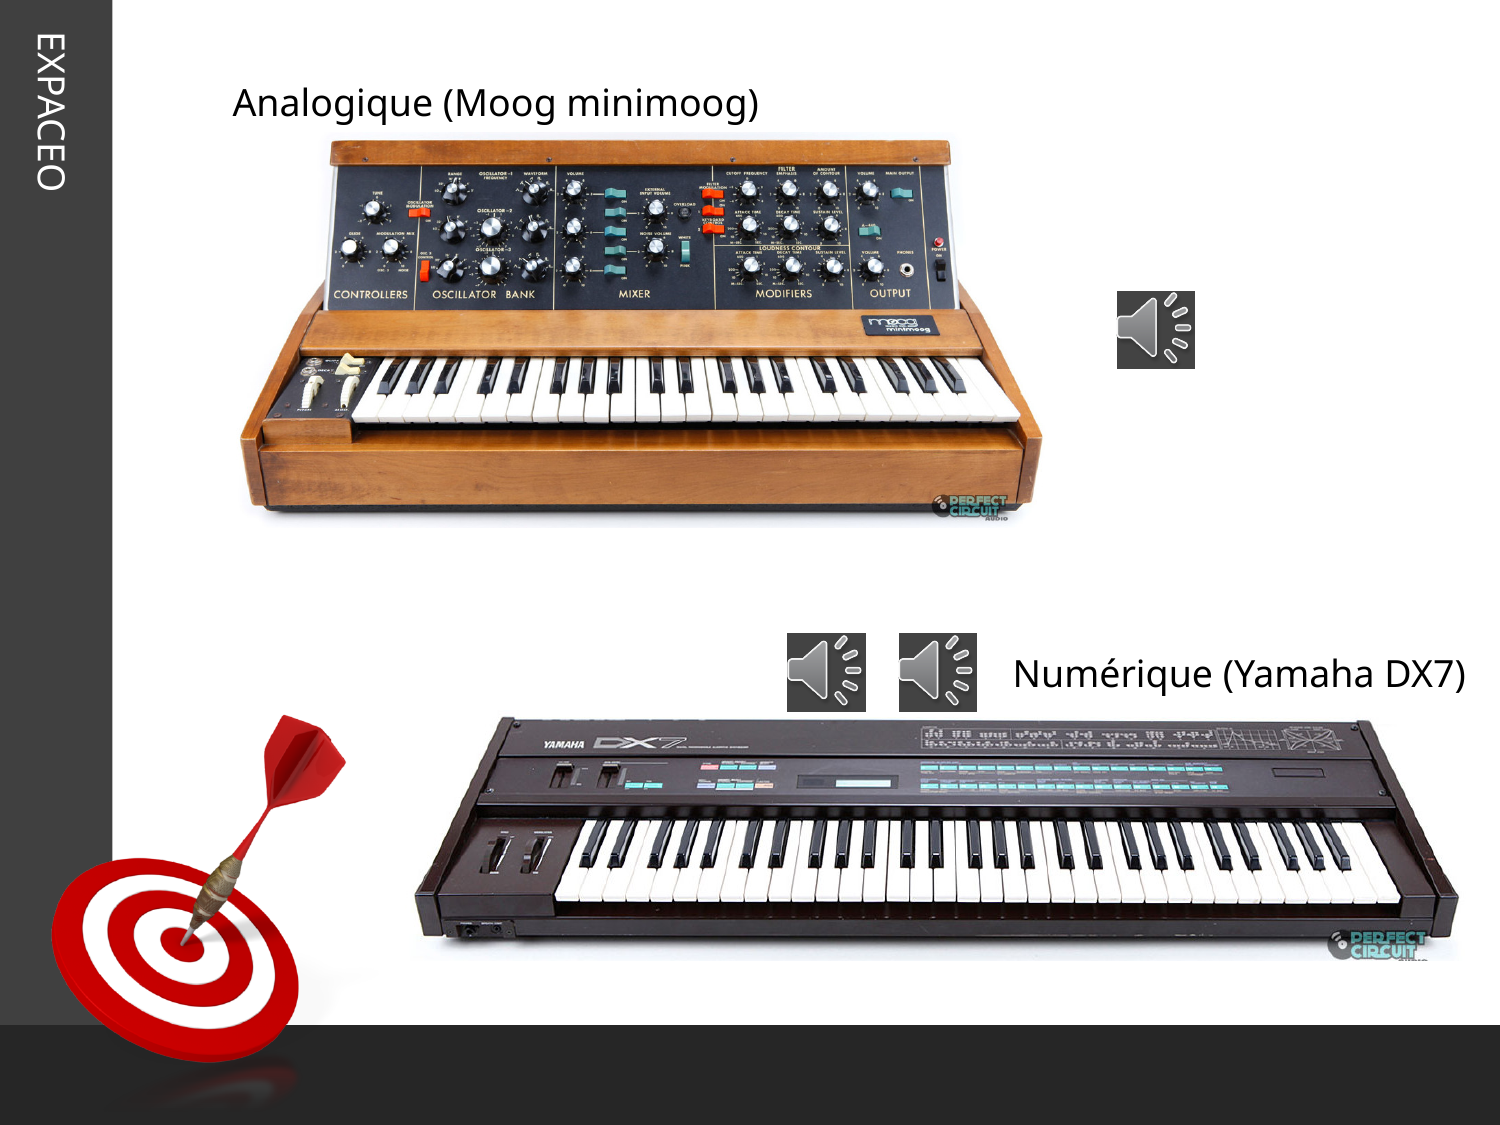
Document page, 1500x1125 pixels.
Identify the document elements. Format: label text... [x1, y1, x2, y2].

picture [1115, 289, 1197, 371]
text_box Numérique (Yamaha DX7) [997, 642, 1481, 702]
picture [0, 699, 400, 1113]
picture [405, 632, 1470, 961]
text_box Analogique (Moog minimoog) [217, 71, 775, 132]
picture [236, 131, 1049, 529]
